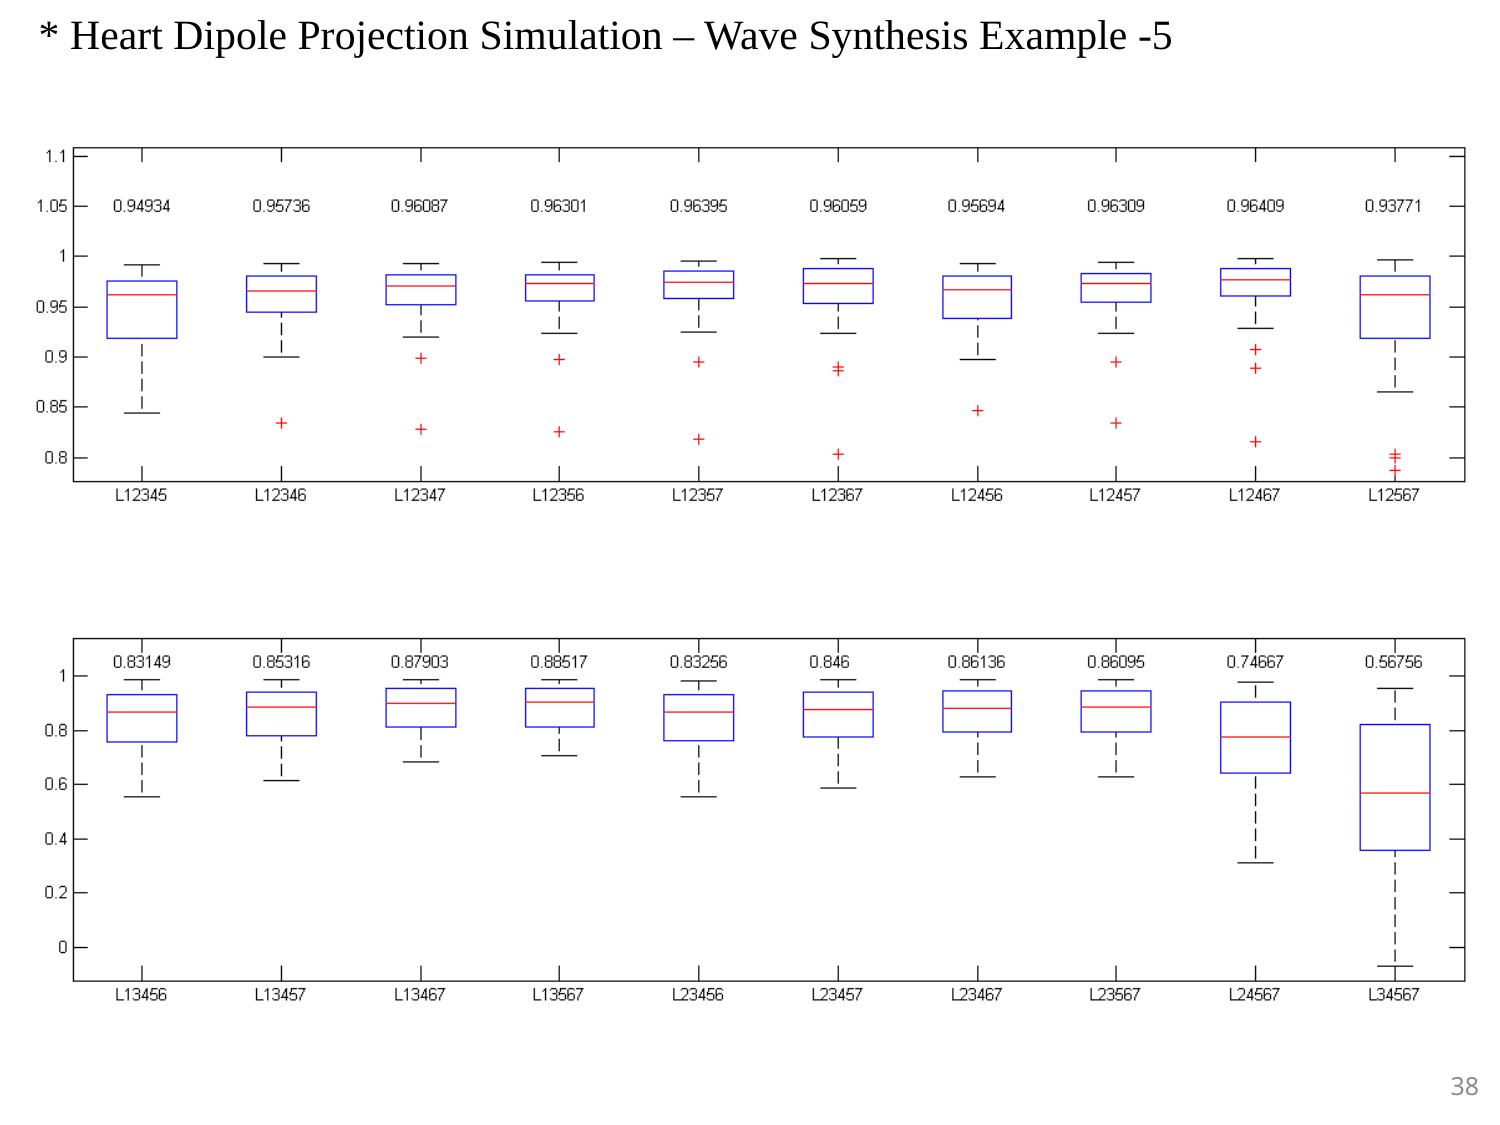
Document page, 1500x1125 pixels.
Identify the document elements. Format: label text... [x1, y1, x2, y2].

slide_number 38 [1144, 1057, 1495, 1118]
text_box * Heart Dipole Projection Simulation – Wave Synthesis Example -5 [13, 0, 1200, 66]
picture [25, 125, 1471, 1012]
